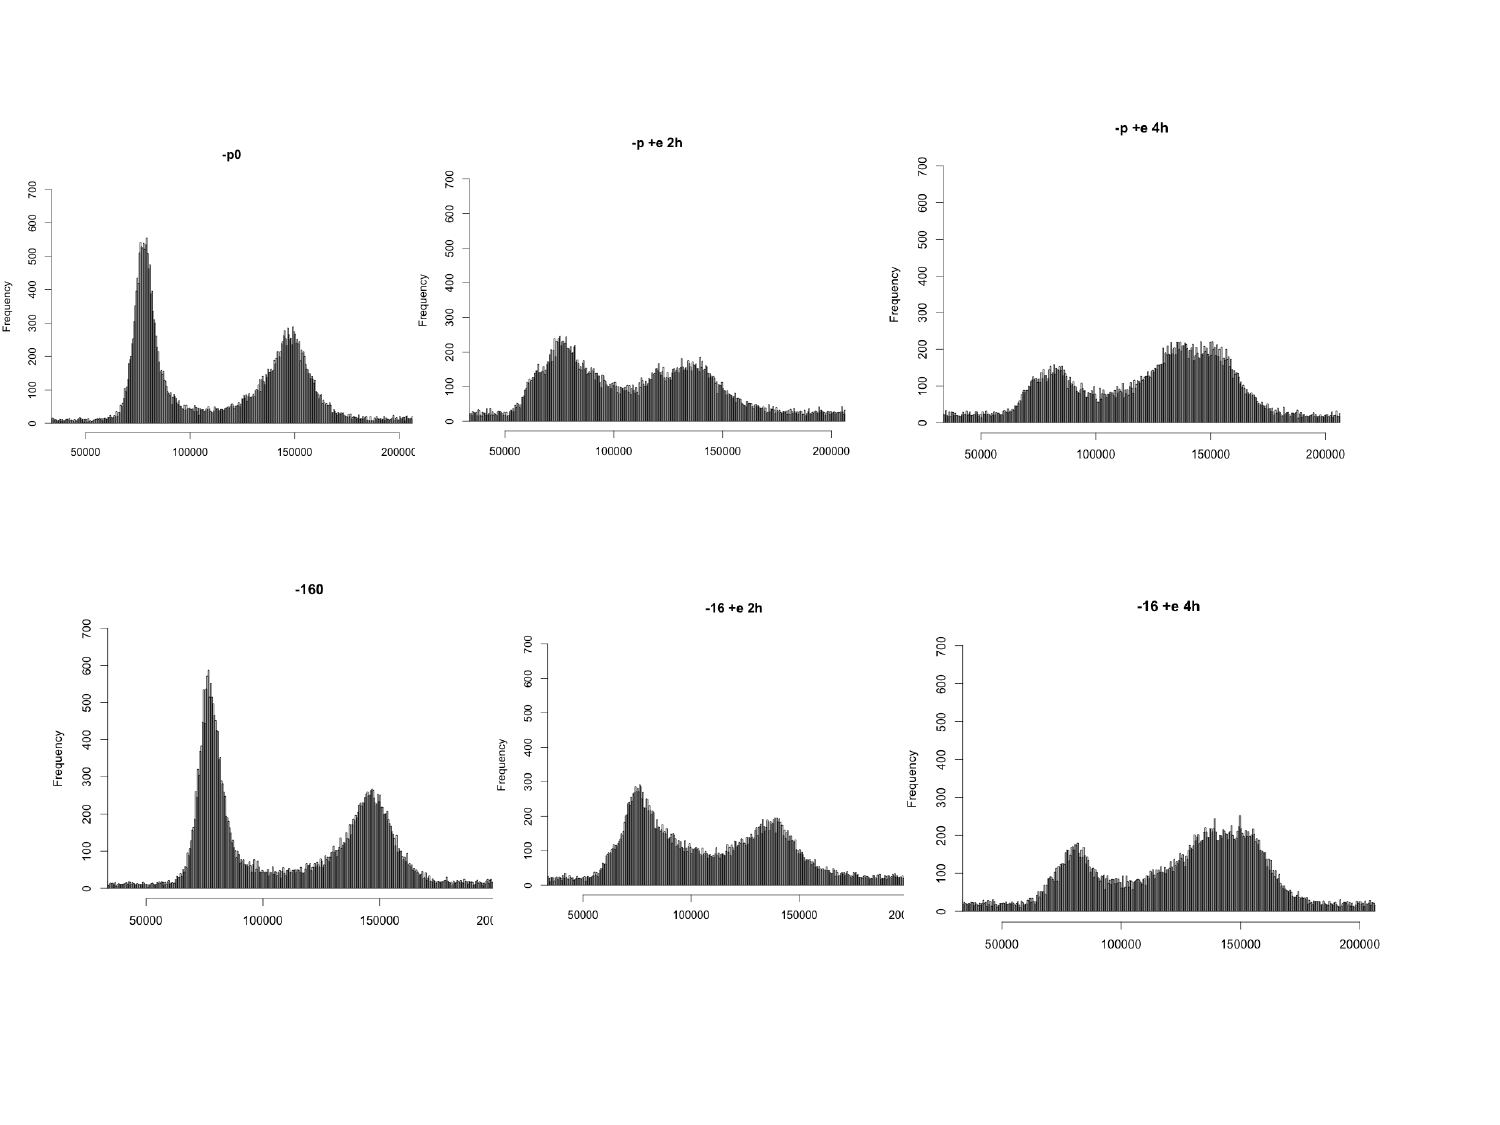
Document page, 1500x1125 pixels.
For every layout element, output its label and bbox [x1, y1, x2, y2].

picture [886, 108, 1357, 461]
picture [51, 570, 1391, 959]
picture [0, 123, 857, 461]
